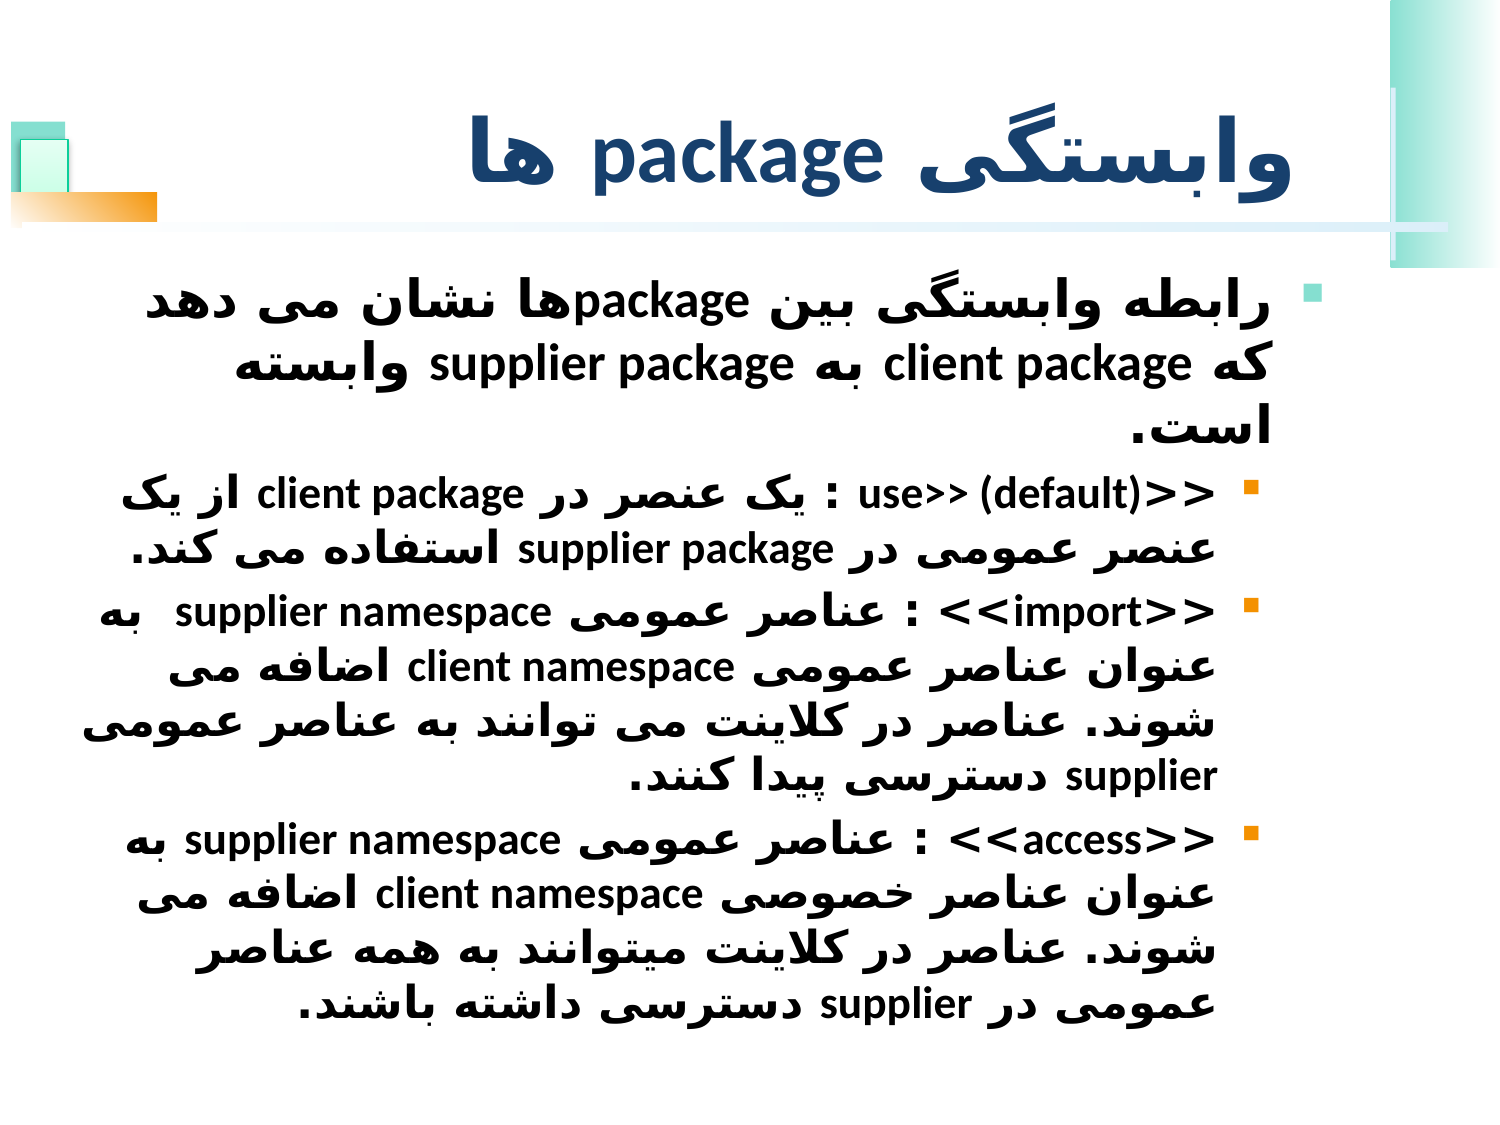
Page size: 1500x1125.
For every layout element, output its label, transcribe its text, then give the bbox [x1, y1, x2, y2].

title وابستگی package ها [46, 19, 1313, 208]
list رابطه وابستگی بین packageها نشان می دهد که client package به supplier package وابسته است. <<use>> (default) : یک عنصر در client package از یک عنصر عمومی در supplier package استفاده می کند. <<import>> : عناصر عمومی supplier namespace به عنوان عناصر عمومی client namespace اضافه می شوند. عناصر در کلاینت می توانند به عناصر عمومی supplier دسترسی پیدا کنند. <<access>> : عناصر عمومی supplier namespace به عنوان عناصر خصوصی client namespace اضافه می شوند. عناصر در کلاینت میتوانند به همه عناصر عمومی در supplier دسترسی داشته باشند. [58, 257, 1337, 1044]
